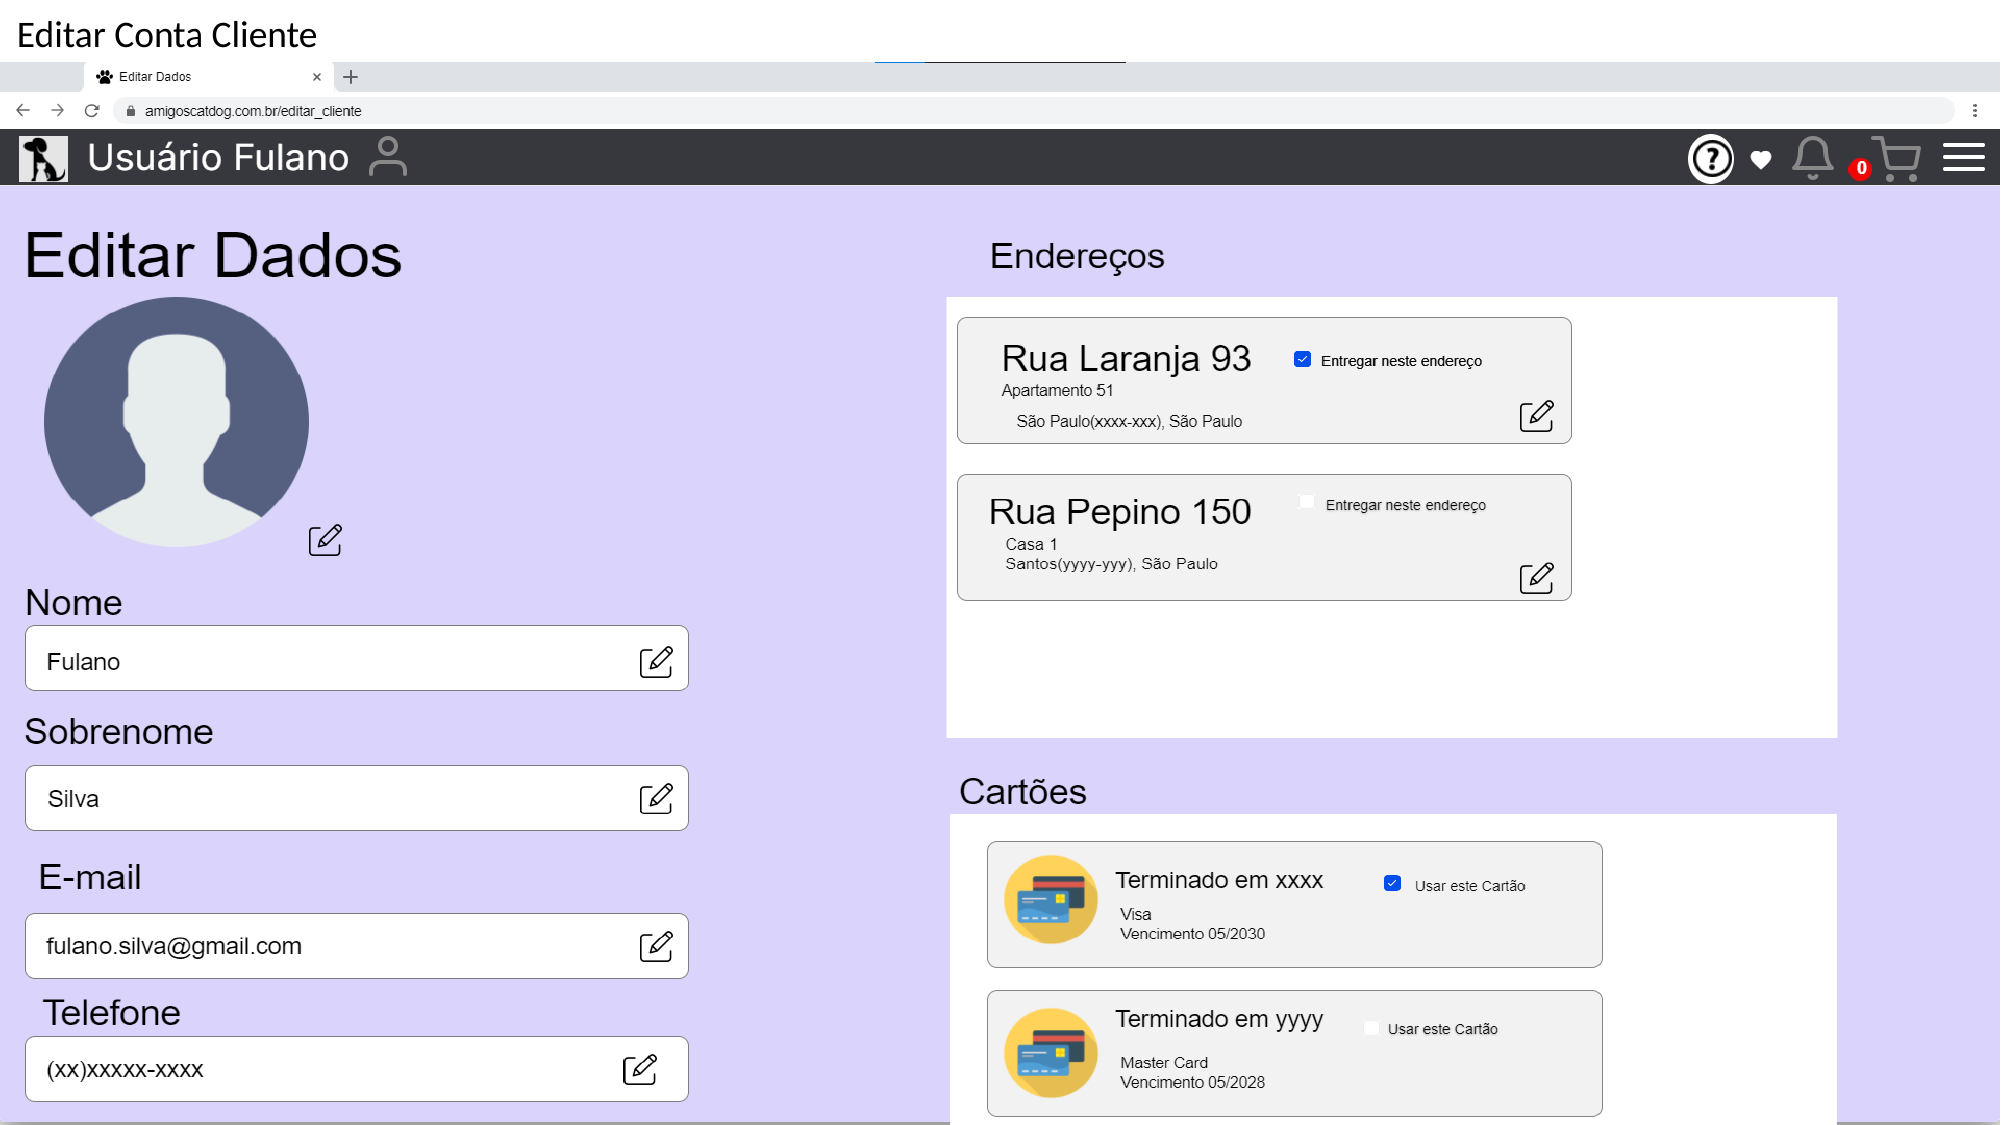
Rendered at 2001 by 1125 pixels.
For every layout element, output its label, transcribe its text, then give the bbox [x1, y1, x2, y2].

text_box Editar Conta Cliente [2, 2, 333, 62]
picture [0, 62, 2000, 1125]
